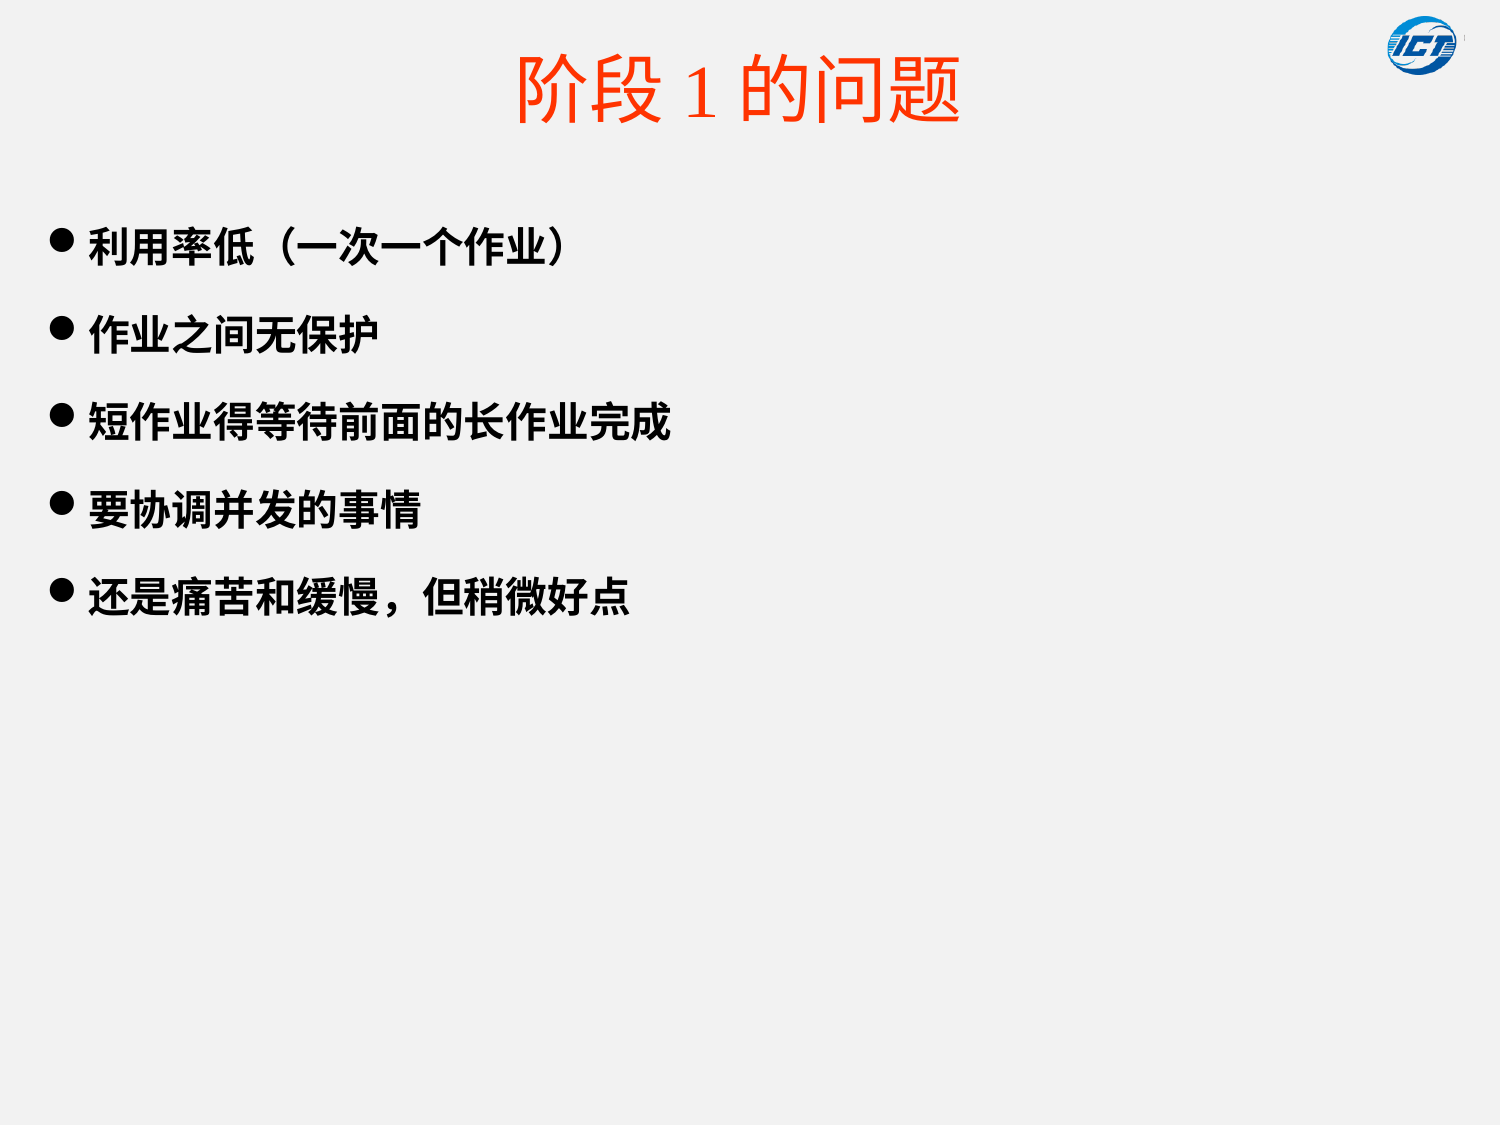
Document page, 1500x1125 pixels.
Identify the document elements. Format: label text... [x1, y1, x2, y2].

list 利用率低（一次一个作业） 作业之间无保护 短作业得等待前面的长作业完成 要协调并发的事情 还是痛苦和缓慢，但稍微好点 [31, 188, 1446, 1001]
title 阶段1的问题 [31, 10, 1446, 164]
picture [1446, 16, 1465, 82]
